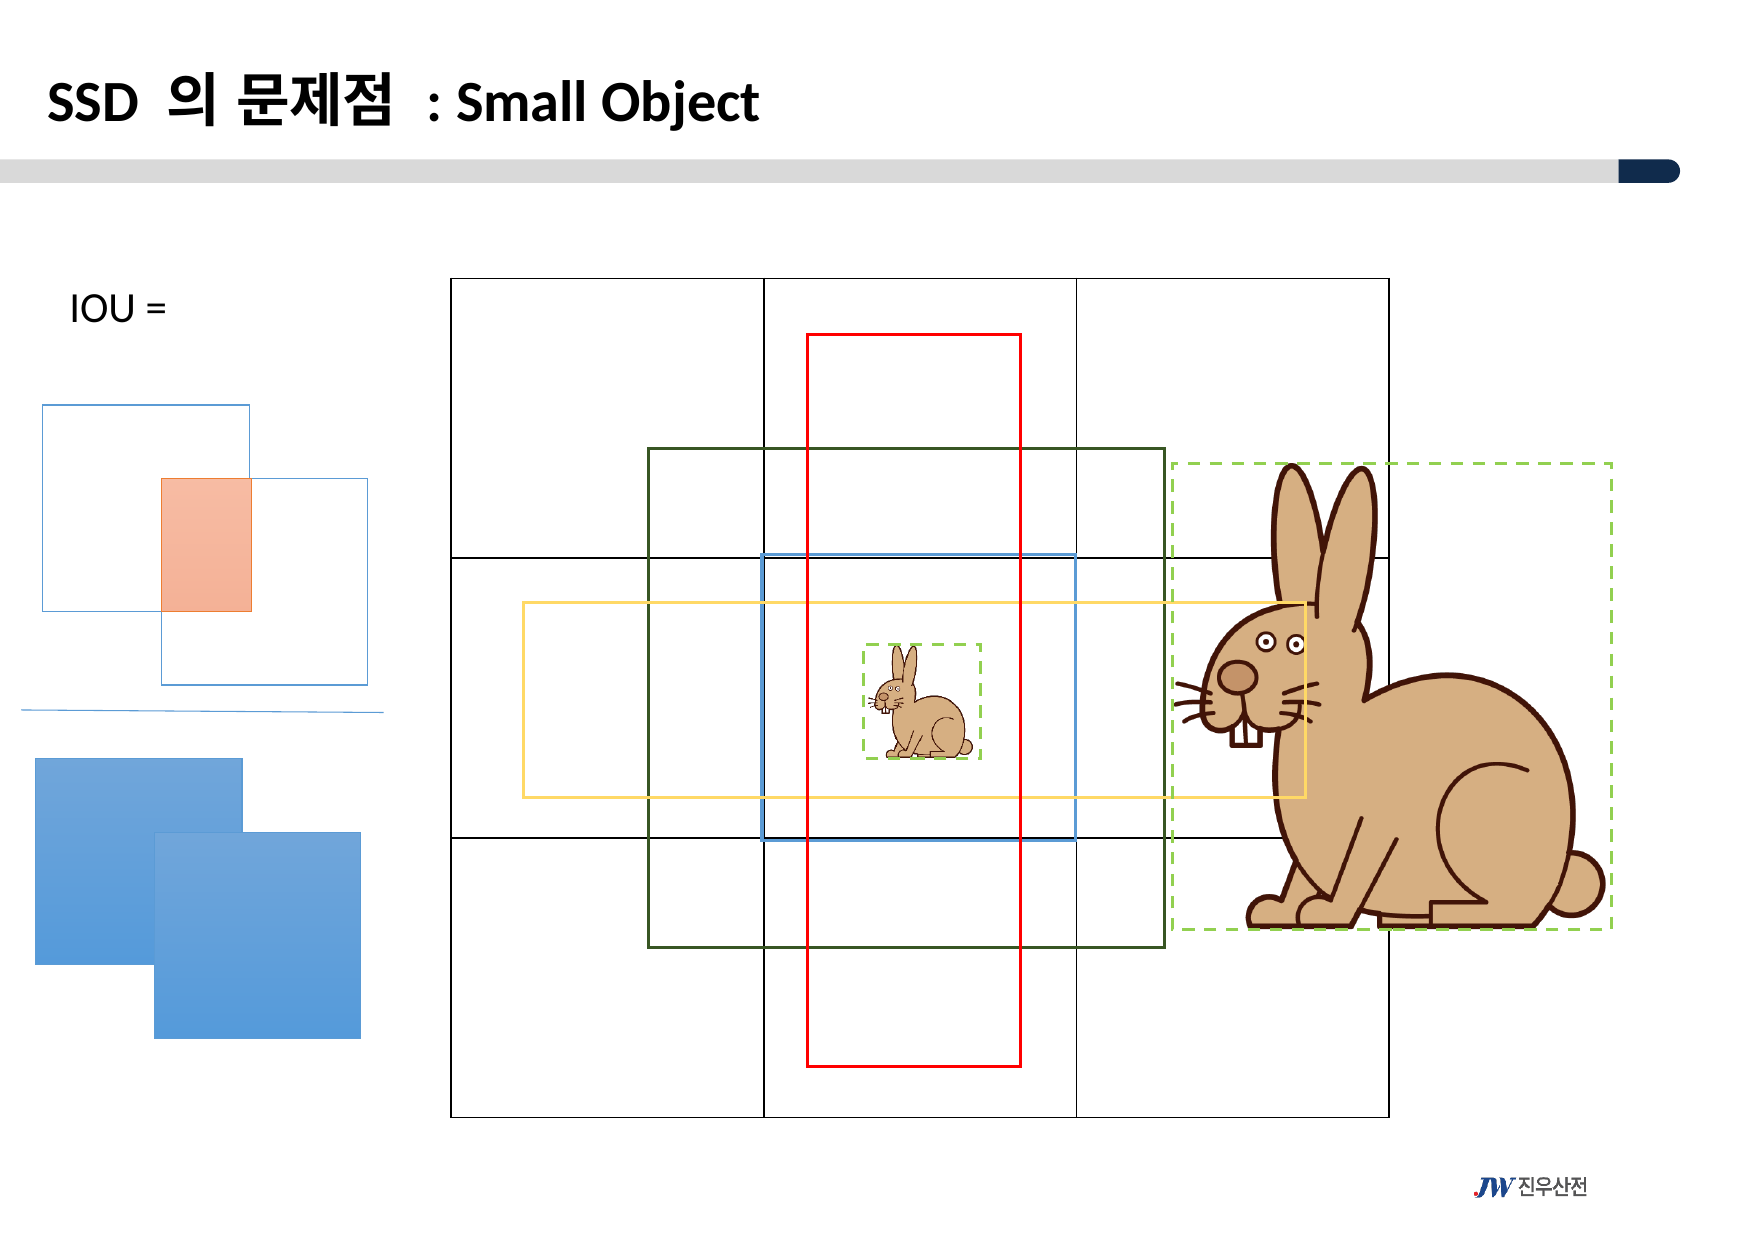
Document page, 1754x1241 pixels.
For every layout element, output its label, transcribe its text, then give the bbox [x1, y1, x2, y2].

table_header [452, 279, 763, 557]
table_cell [765, 948, 1076, 1117]
picture [1087, 395, 1690, 997]
text_box [161, 478, 368, 686]
picture [847, 628, 993, 774]
table_header [1077, 279, 1388, 448]
table_cell [452, 839, 763, 1117]
text_box [42, 404, 250, 612]
text_box [1022, 448, 1087, 601]
text_box [807, 333, 1022, 1068]
text_box [647, 448, 807, 601]
table_cell [1077, 948, 1388, 1117]
picture [1465, 1172, 1596, 1203]
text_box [21, 709, 384, 713]
text_box [523, 601, 807, 798]
text_box [1022, 798, 1087, 948]
text_box IOU = [54, 272, 182, 339]
text_box [35, 758, 243, 965]
table_cell [452, 559, 647, 837]
text_box [647, 798, 807, 948]
text_box [1022, 601, 1087, 798]
table_header [765, 279, 1076, 448]
text_box SSD 의 문제점 : Small Object [32, 55, 776, 140]
text_box [161, 478, 252, 612]
text_box [154, 832, 361, 1039]
